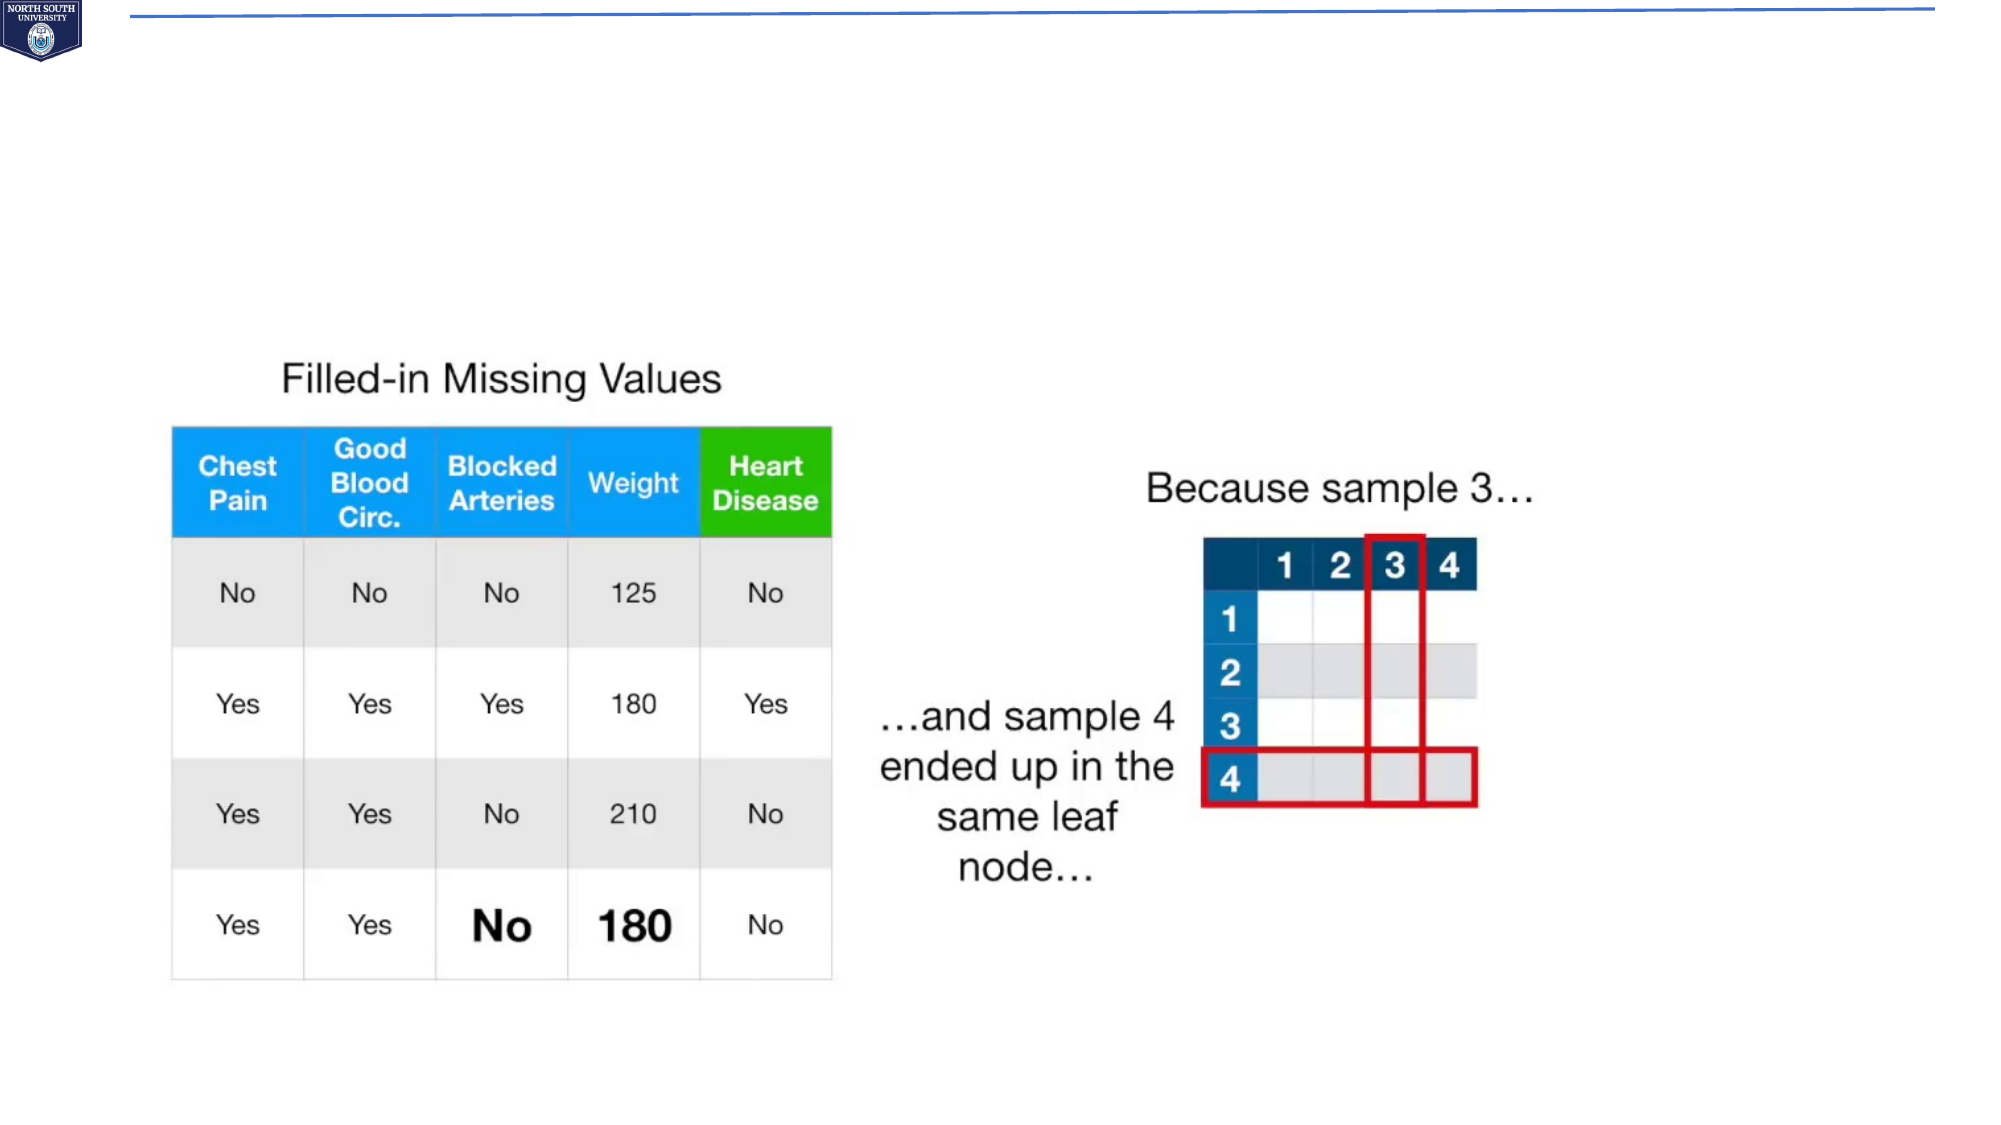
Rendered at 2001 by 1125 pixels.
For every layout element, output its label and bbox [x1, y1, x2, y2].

picture [0, 0, 82, 65]
picture [113, 142, 1803, 1094]
